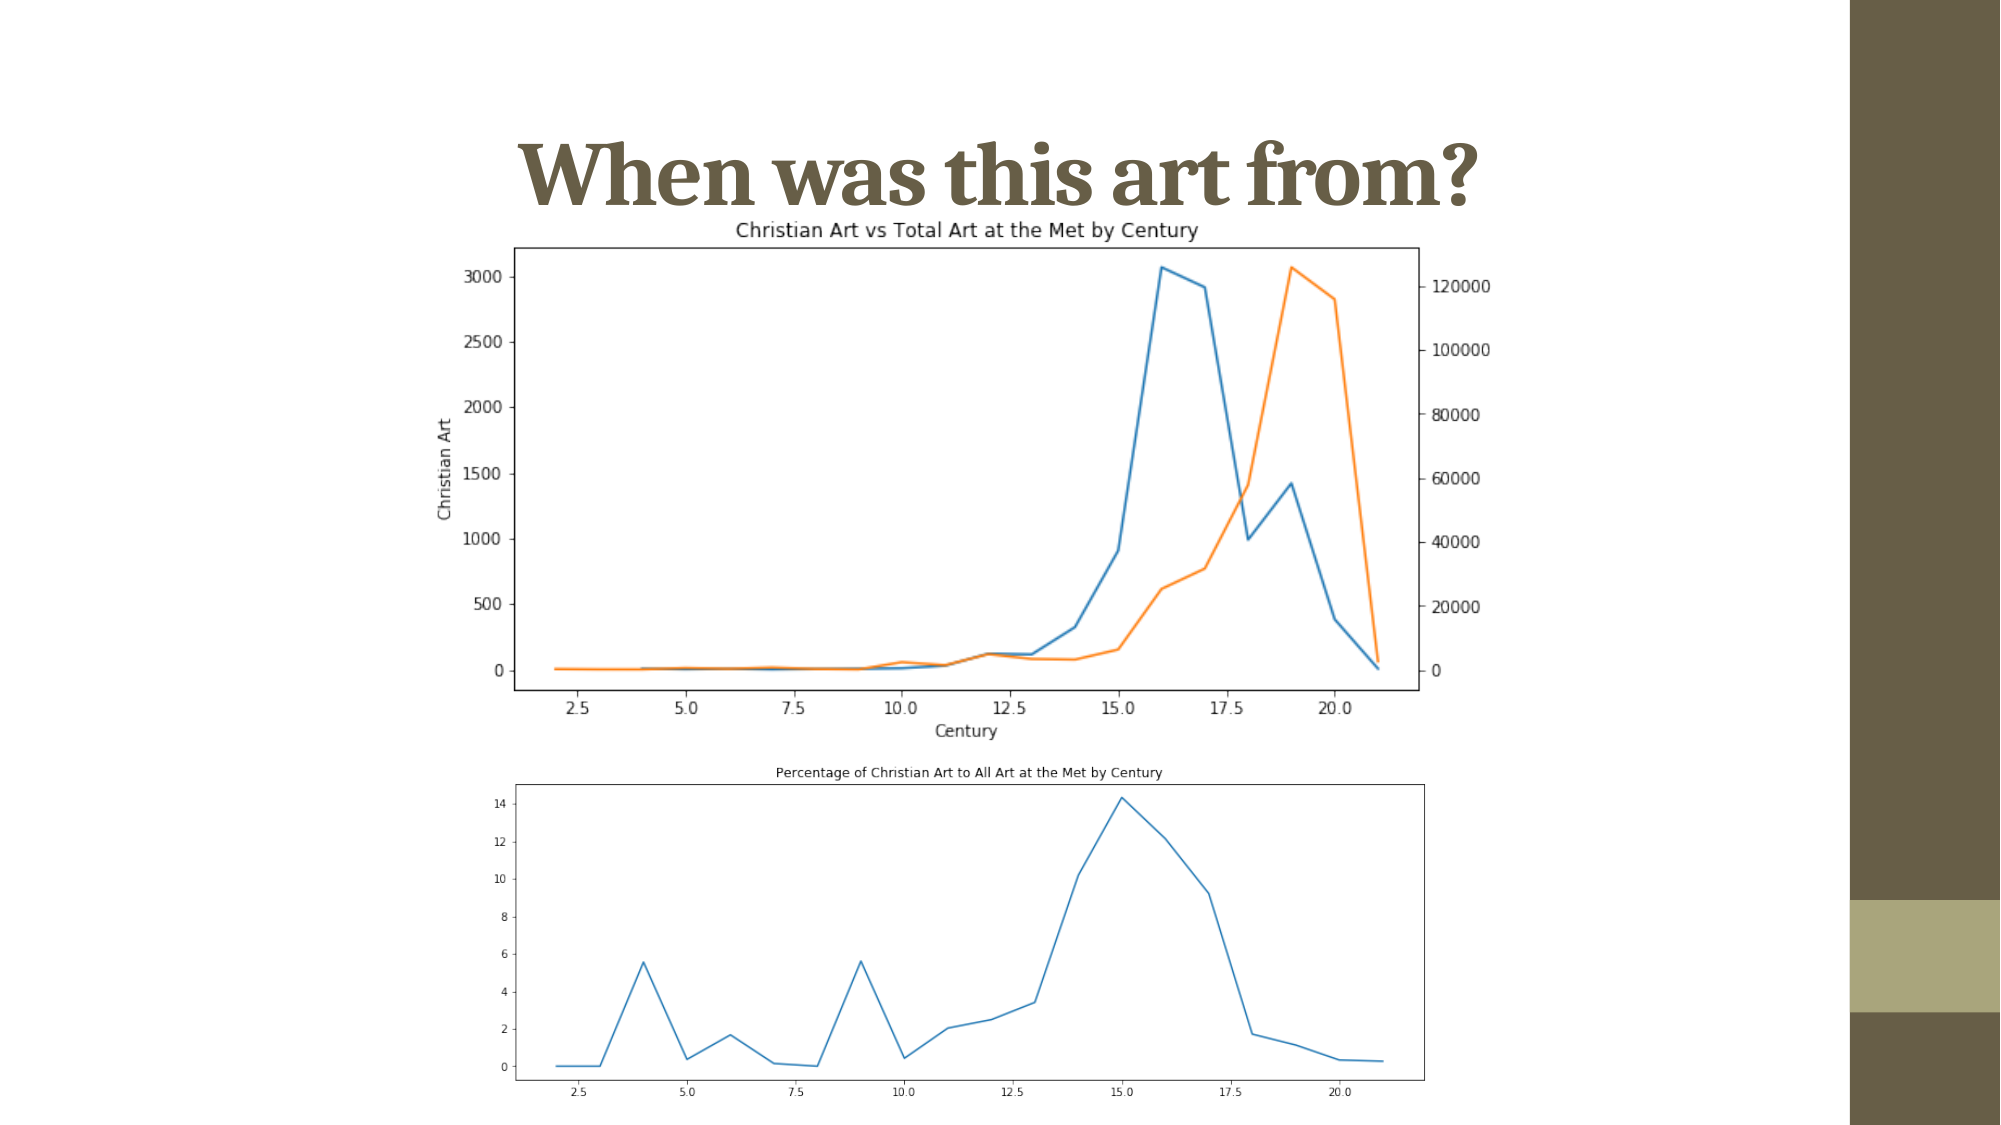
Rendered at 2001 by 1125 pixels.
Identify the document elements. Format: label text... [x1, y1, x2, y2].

title When was this art from? [137, 59, 1863, 278]
picture [485, 759, 1436, 1107]
picture [428, 210, 1504, 753]
